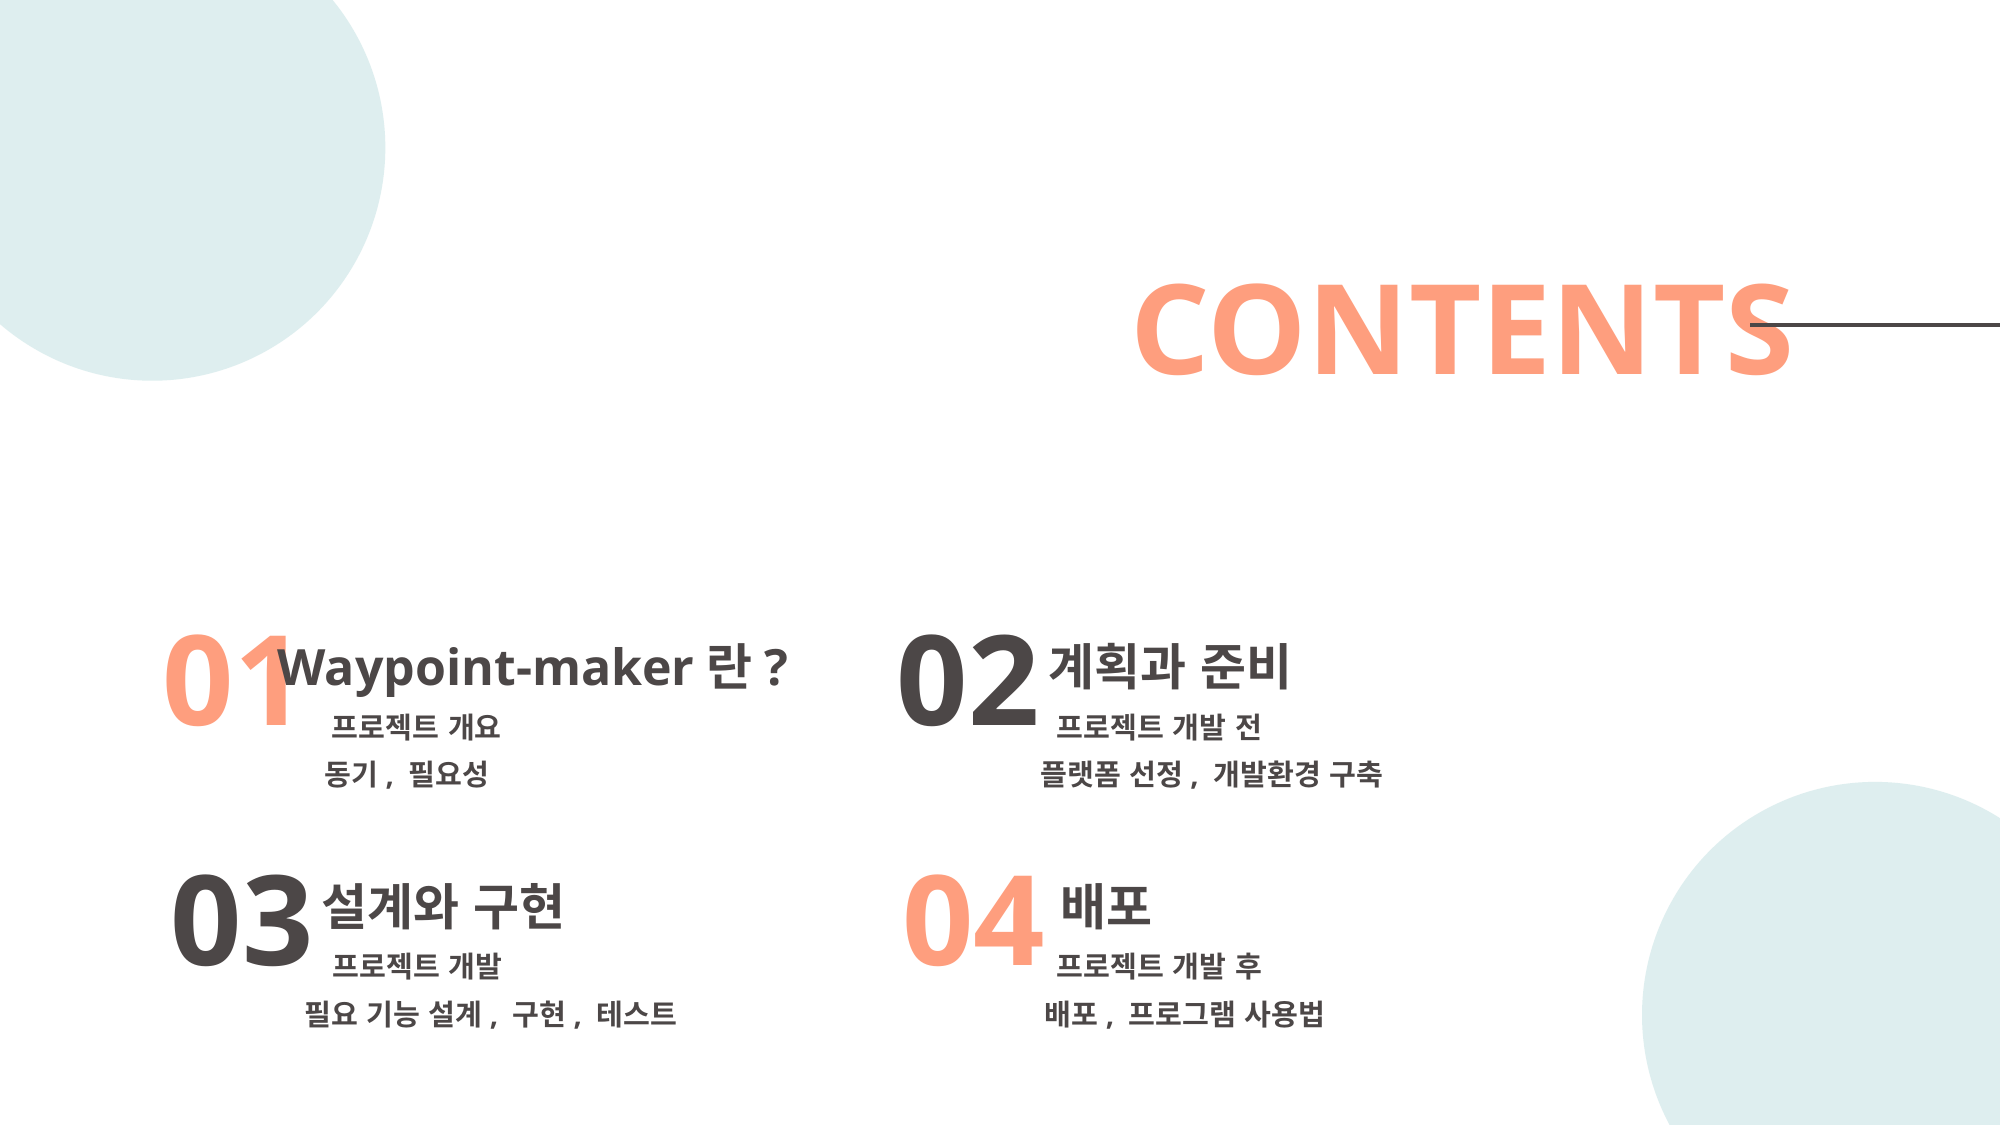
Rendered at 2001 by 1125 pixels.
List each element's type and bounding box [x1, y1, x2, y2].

text_box [166, 832, 653, 1040]
text_box [0, 0, 2000, 1125]
text_box [893, 593, 1368, 800]
text_box [893, 832, 1315, 1040]
text_box [166, 593, 743, 800]
